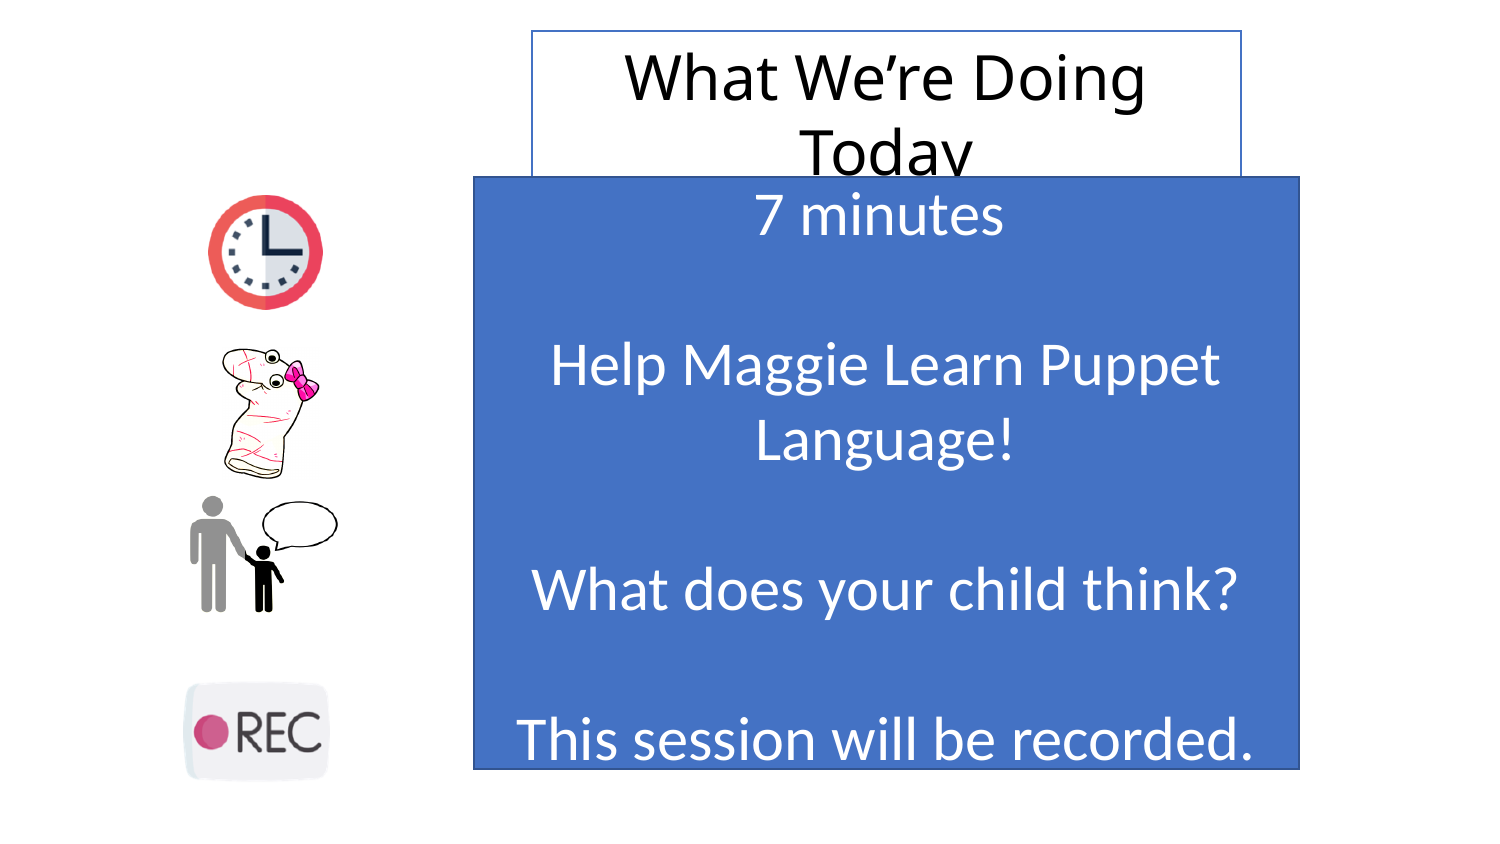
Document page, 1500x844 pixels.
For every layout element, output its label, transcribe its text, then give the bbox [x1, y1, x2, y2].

text_box What We’re Doing Today [531, 30, 1242, 176]
picture [179, 177, 353, 320]
text_box 7 minutes Help Maggie Learn Puppet Language! What does your child think? This session will be recorded. [473, 176, 1300, 770]
picture [172, 676, 359, 788]
picture [172, 347, 348, 618]
